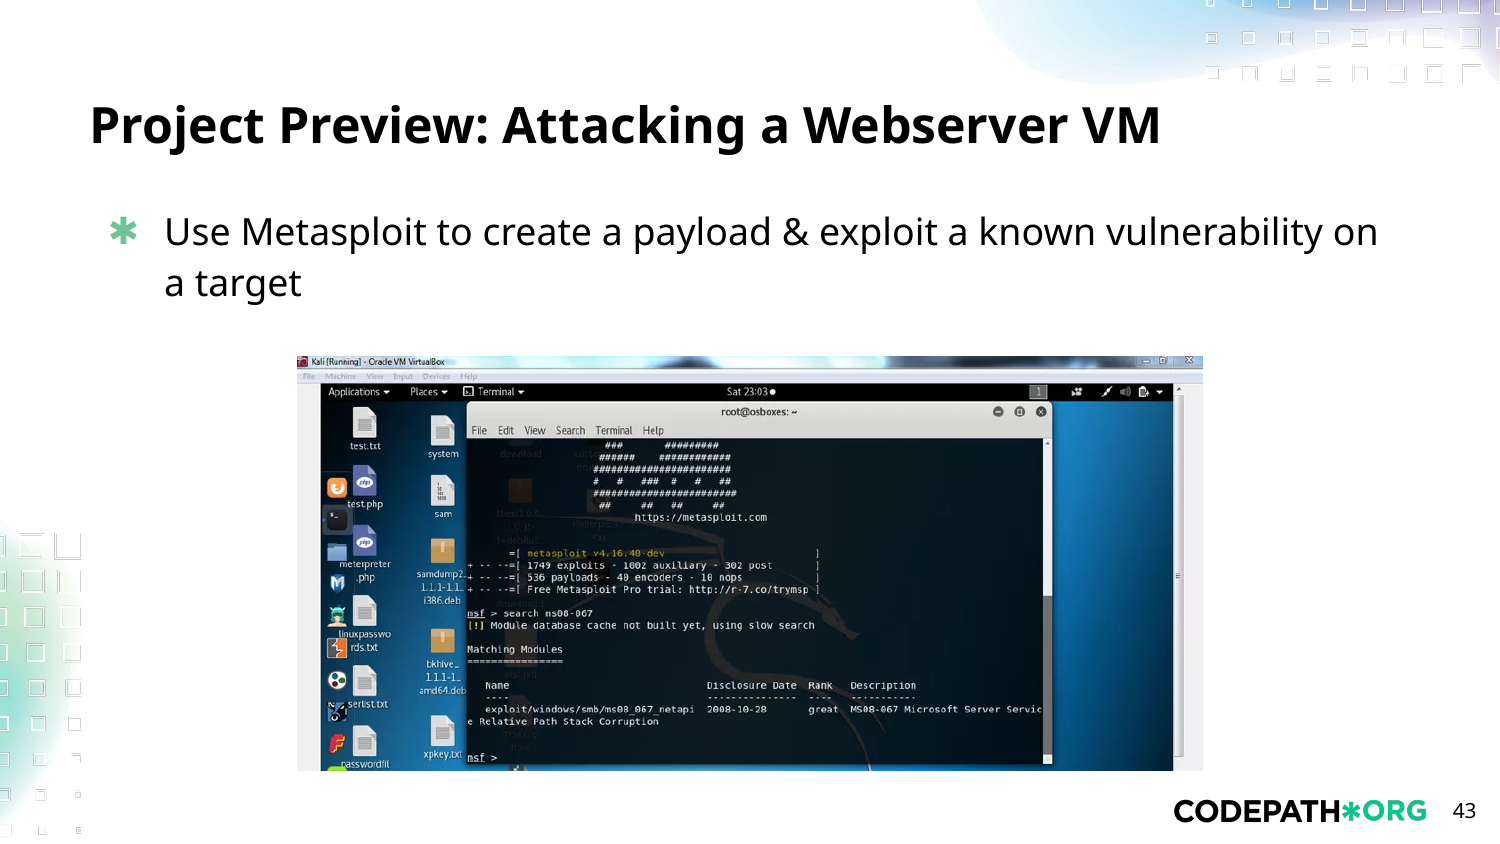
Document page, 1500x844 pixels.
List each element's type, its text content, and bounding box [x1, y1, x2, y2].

picture [296, 356, 1204, 771]
picture [0, 451, 166, 844]
title Project Preview: Attacking a Webserver VM [74, 78, 1426, 173]
picture [1173, 799, 1401, 823]
picture [950, 0, 1500, 96]
list Use Metasploit to create a payload & exploit a known vulnerability on a target [74, 185, 1426, 758]
slide_number ‹#› [1401, 786, 1492, 837]
